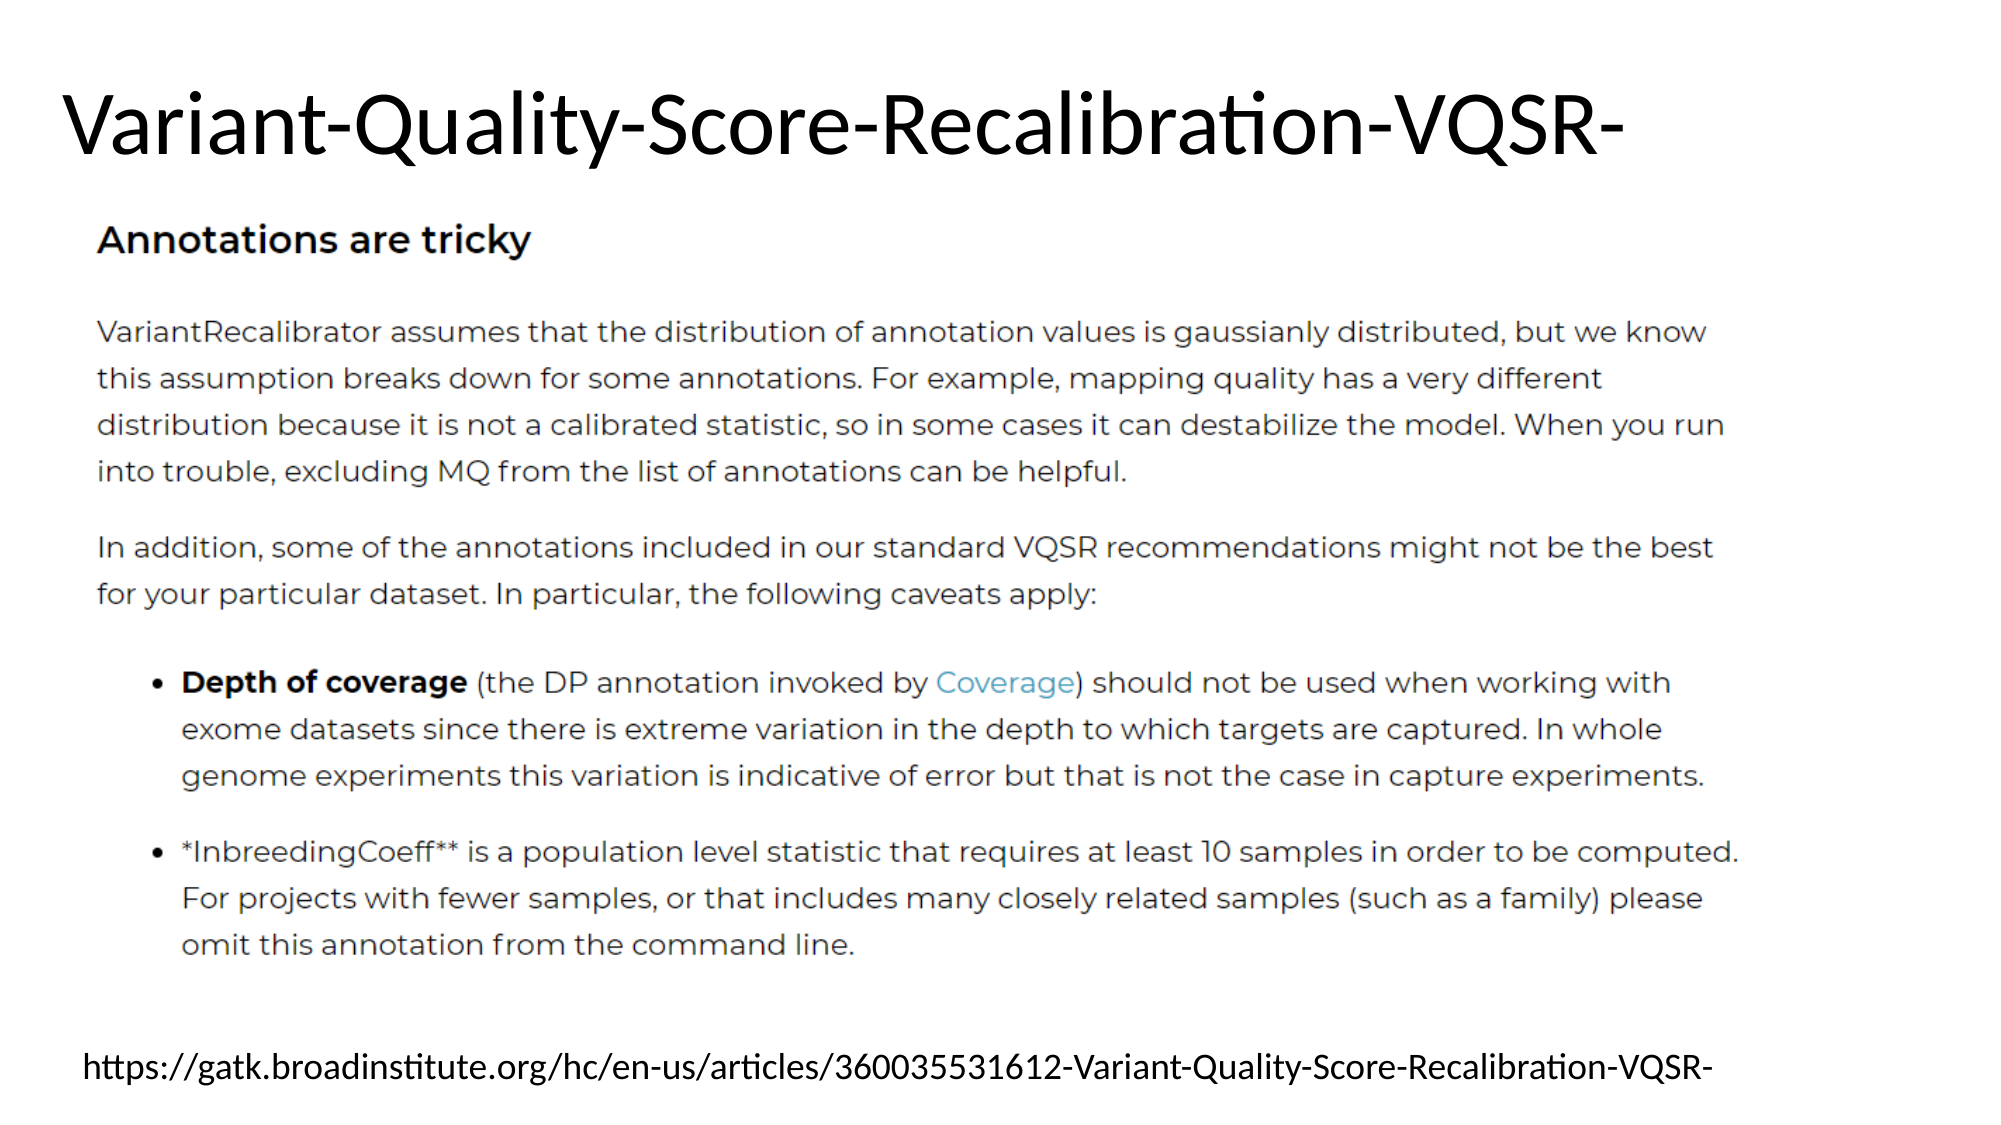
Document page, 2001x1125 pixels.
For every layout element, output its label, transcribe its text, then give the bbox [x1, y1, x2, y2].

picture [66, 197, 1806, 986]
text_box https://gatk.broadinstitute.org/hc/en-us/articles/360035531612-Variant-Quality-Score-Recalibration-VQSR- [67, 1034, 1753, 1095]
title Variant-Quality-Score-Recalibration-VQSR- [47, 16, 1773, 234]
